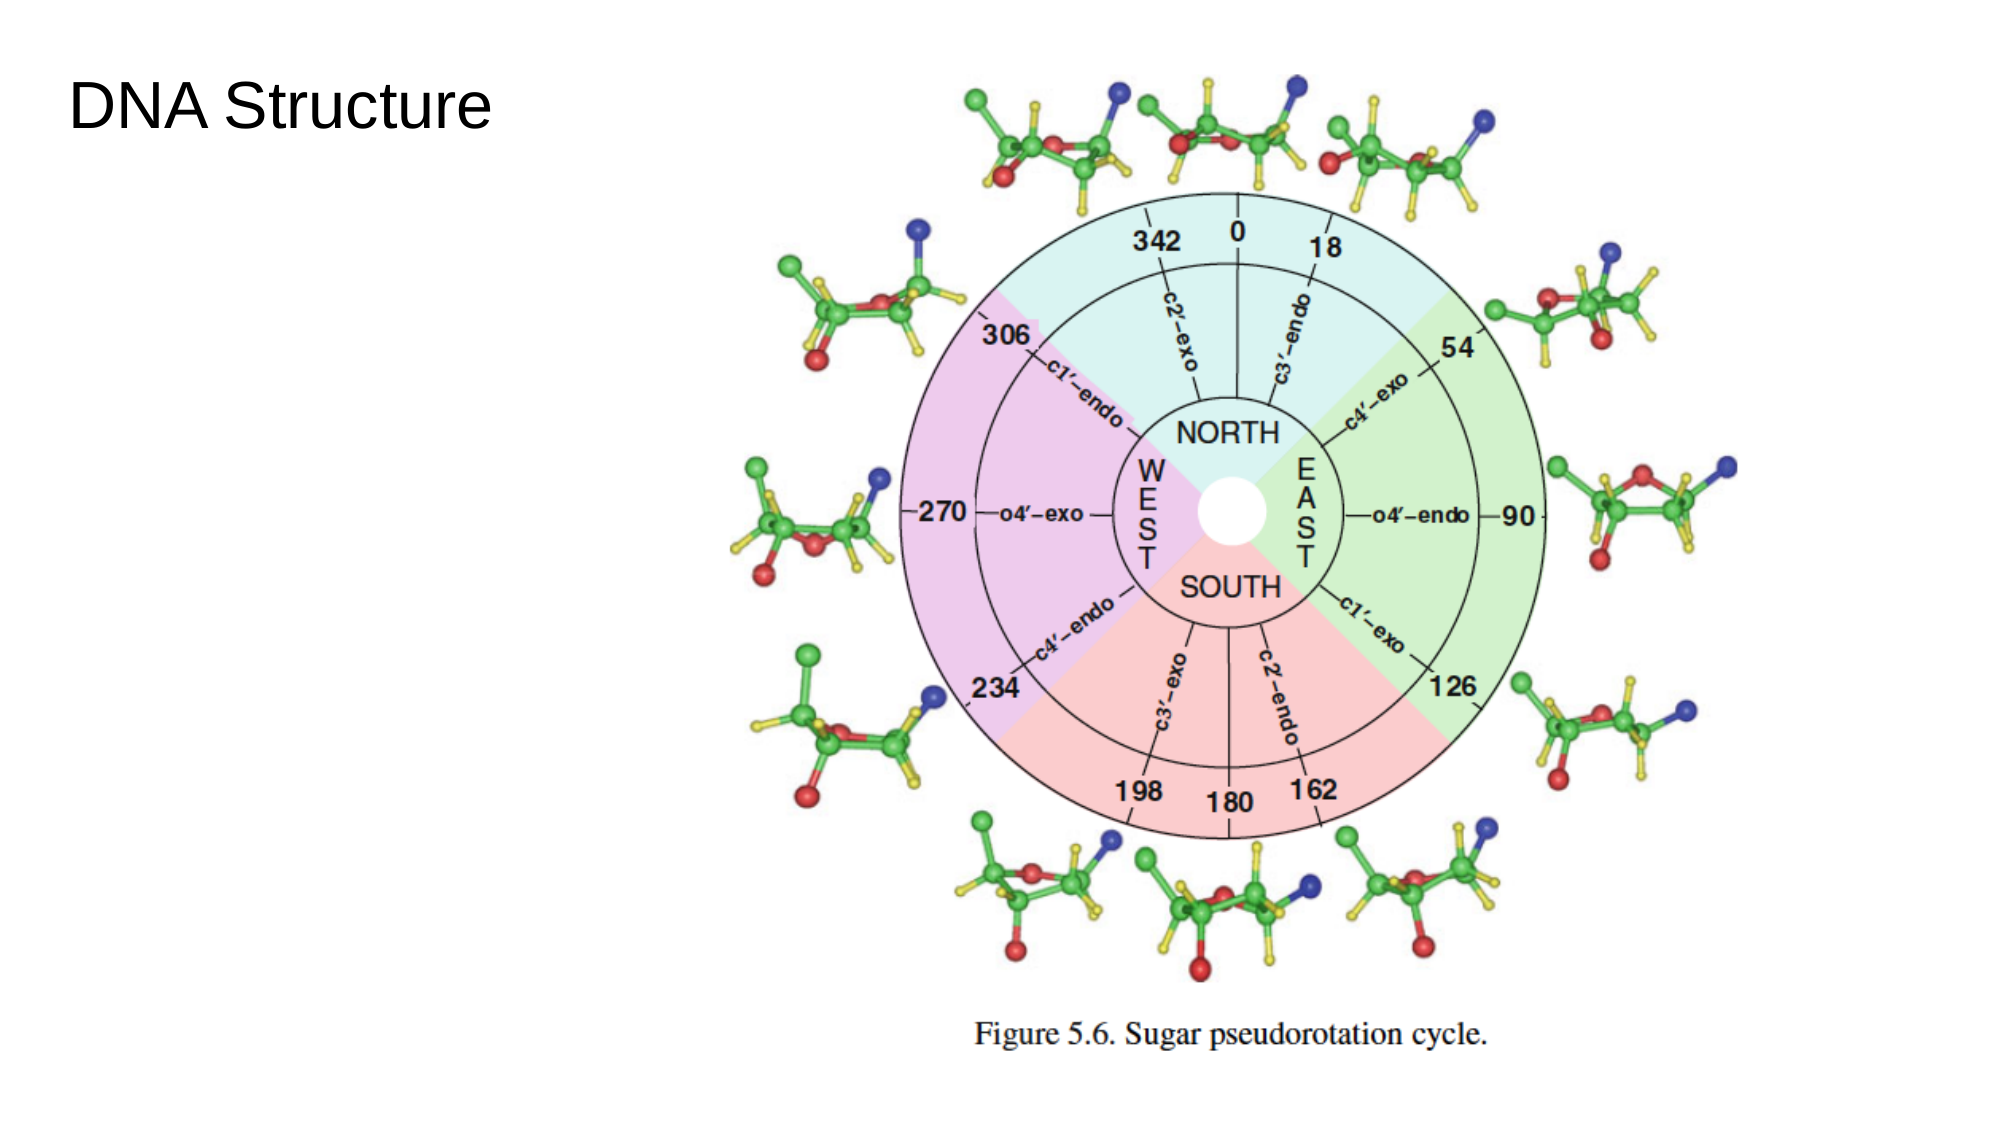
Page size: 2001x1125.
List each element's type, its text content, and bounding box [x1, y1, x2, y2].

picture [689, 54, 1771, 1070]
text_box DNA Structure [53, 54, 611, 150]
